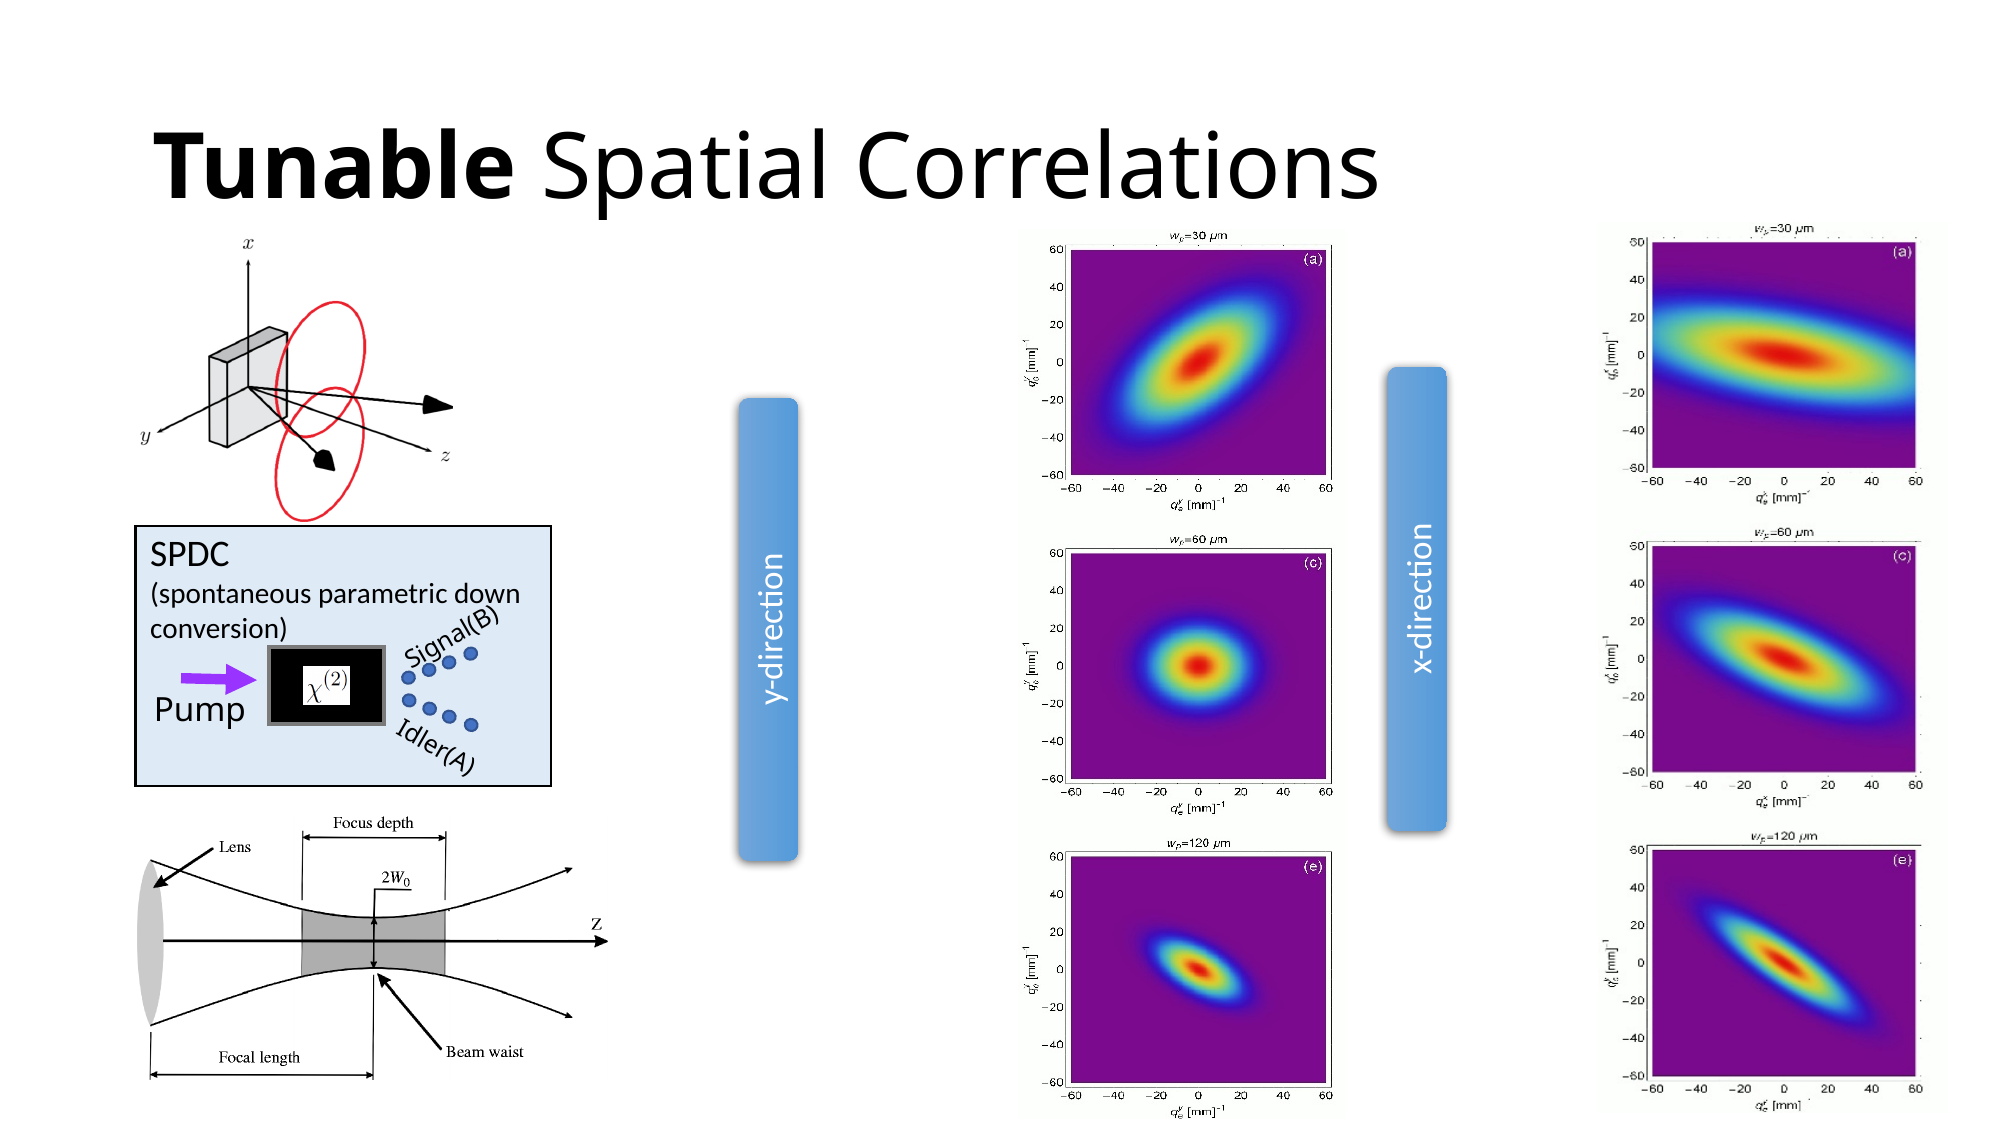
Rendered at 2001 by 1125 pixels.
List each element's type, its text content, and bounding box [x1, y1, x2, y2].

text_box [1376, 222, 1948, 1113]
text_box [728, 229, 1346, 1120]
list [137, 816, 608, 1080]
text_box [135, 521, 561, 787]
title Tunable Spatial Correlations [137, 59, 1863, 278]
picture [136, 229, 453, 521]
